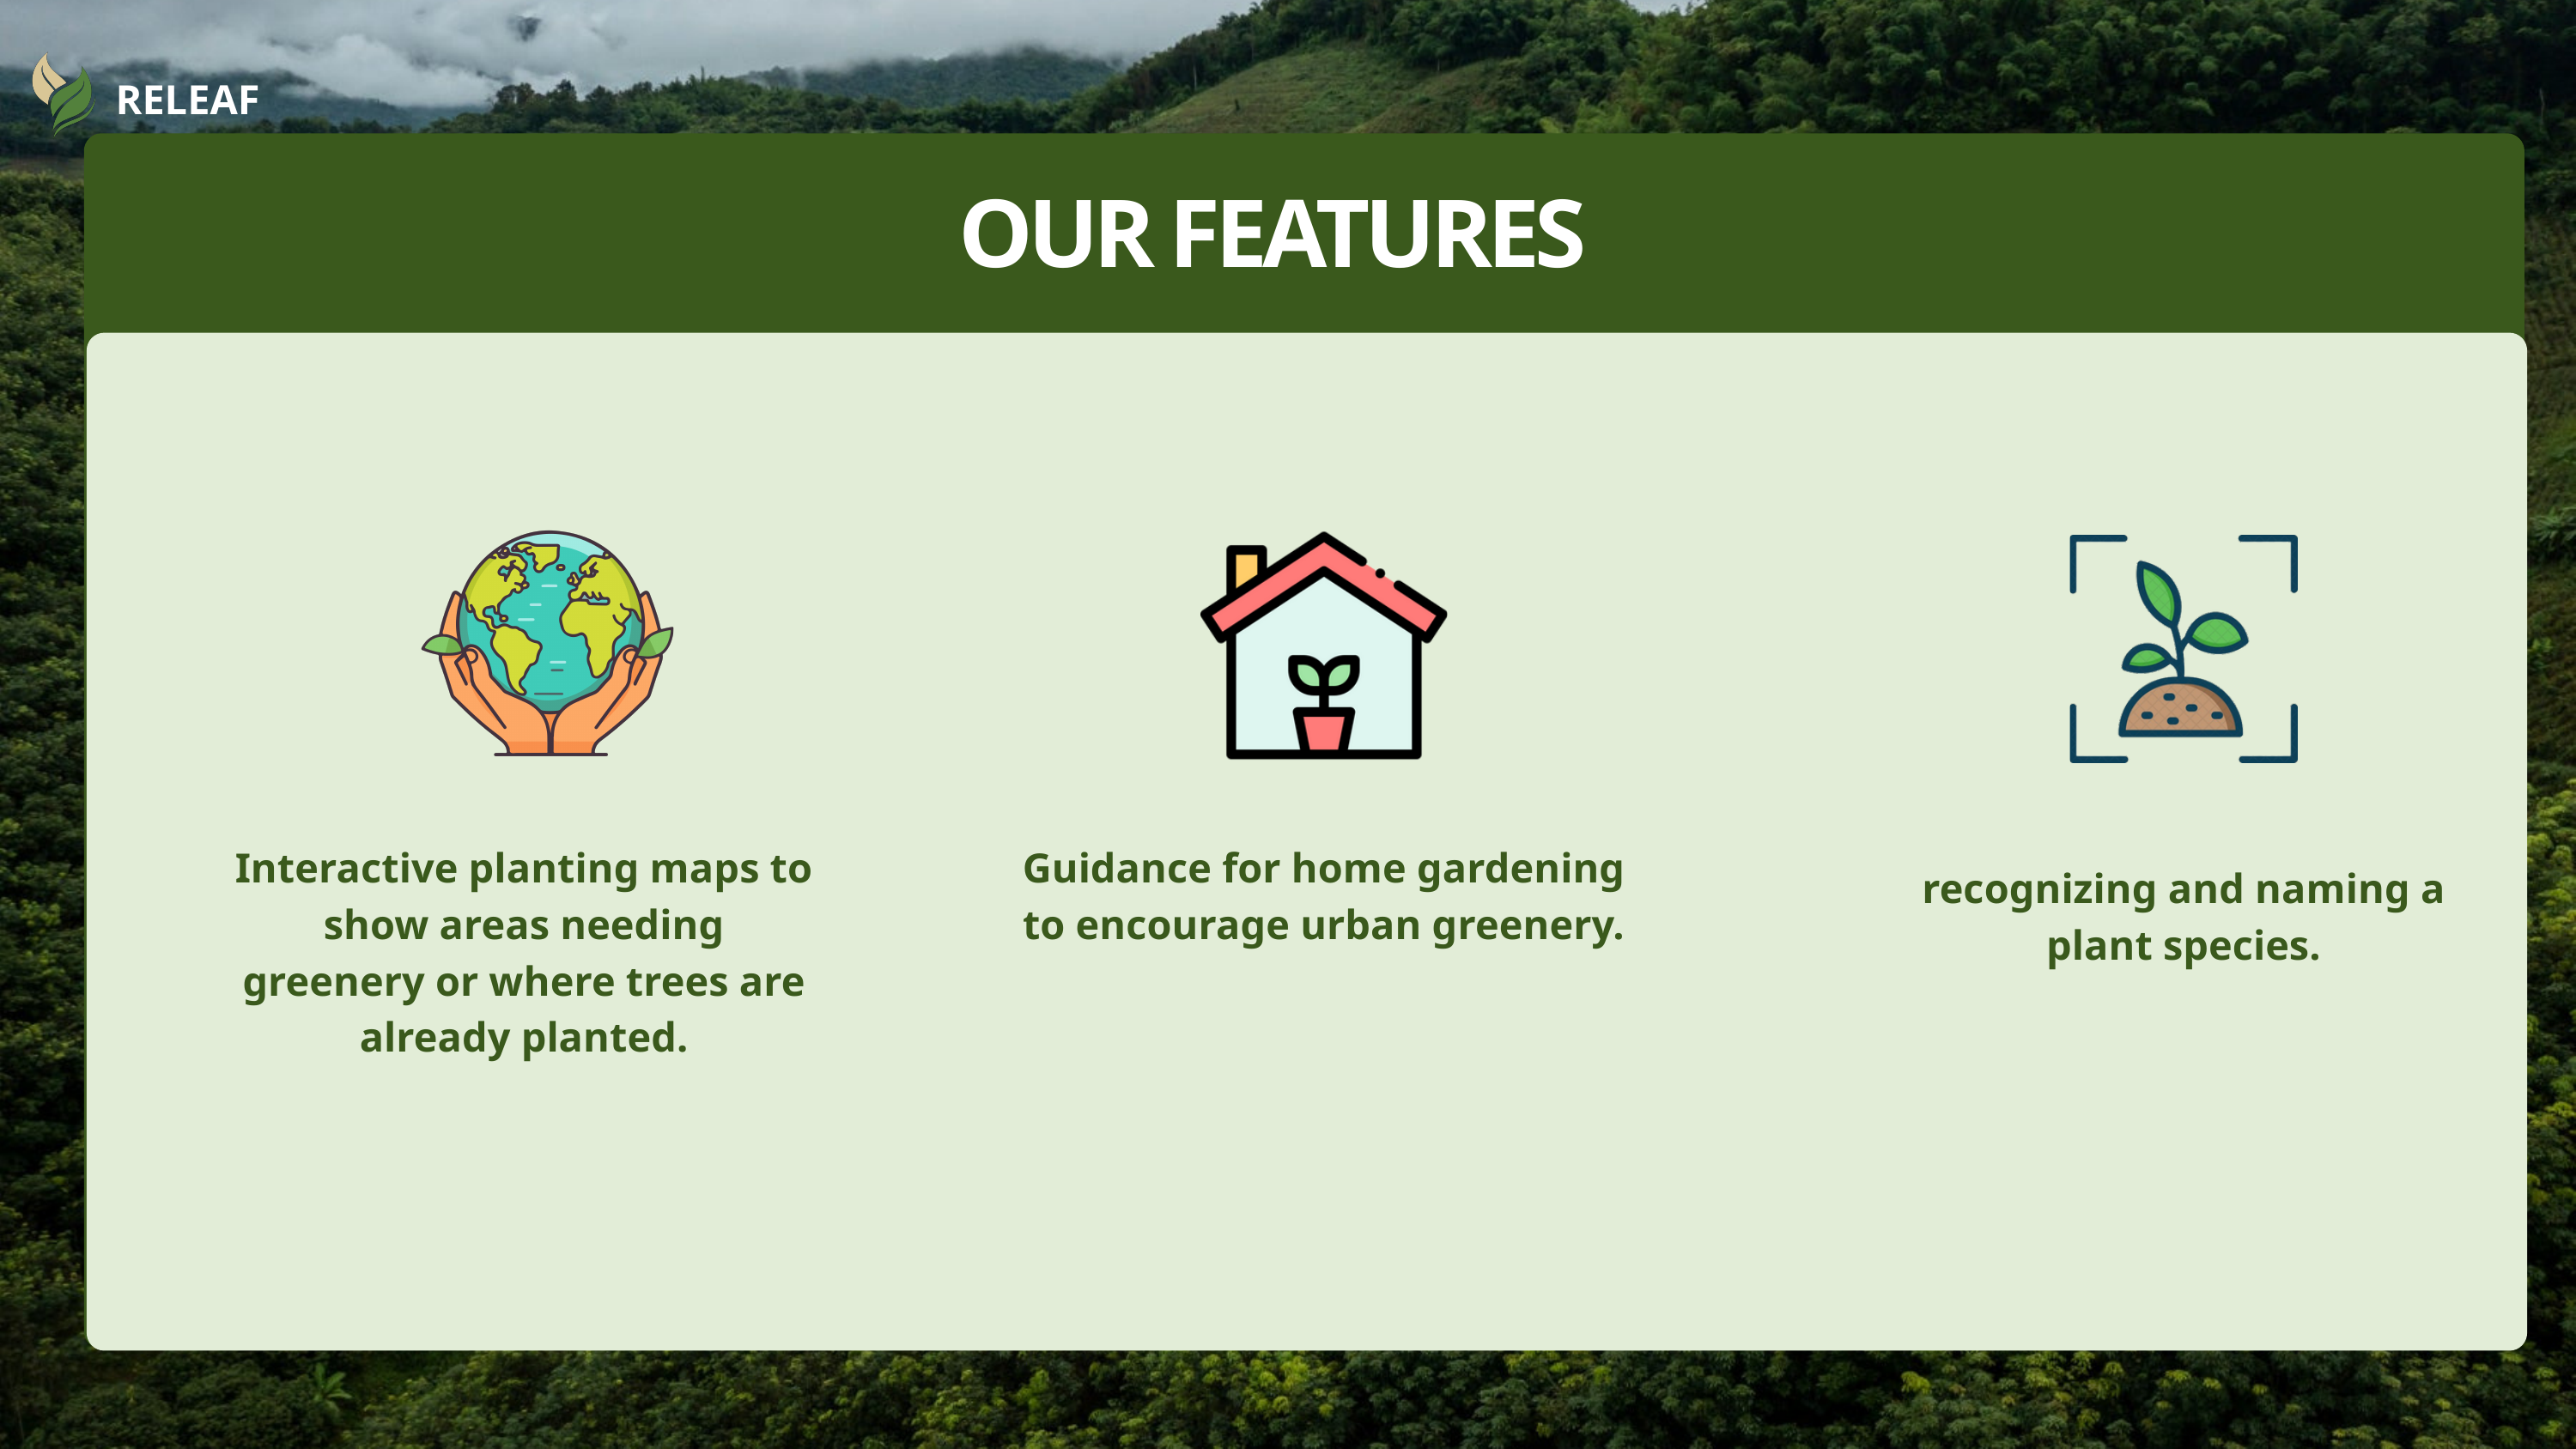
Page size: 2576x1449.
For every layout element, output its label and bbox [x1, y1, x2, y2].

text_box [83, 132, 2525, 330]
text_box [31, 51, 568, 141]
text_box [86, 332, 2528, 1351]
text_box [0, 0, 2576, 1449]
